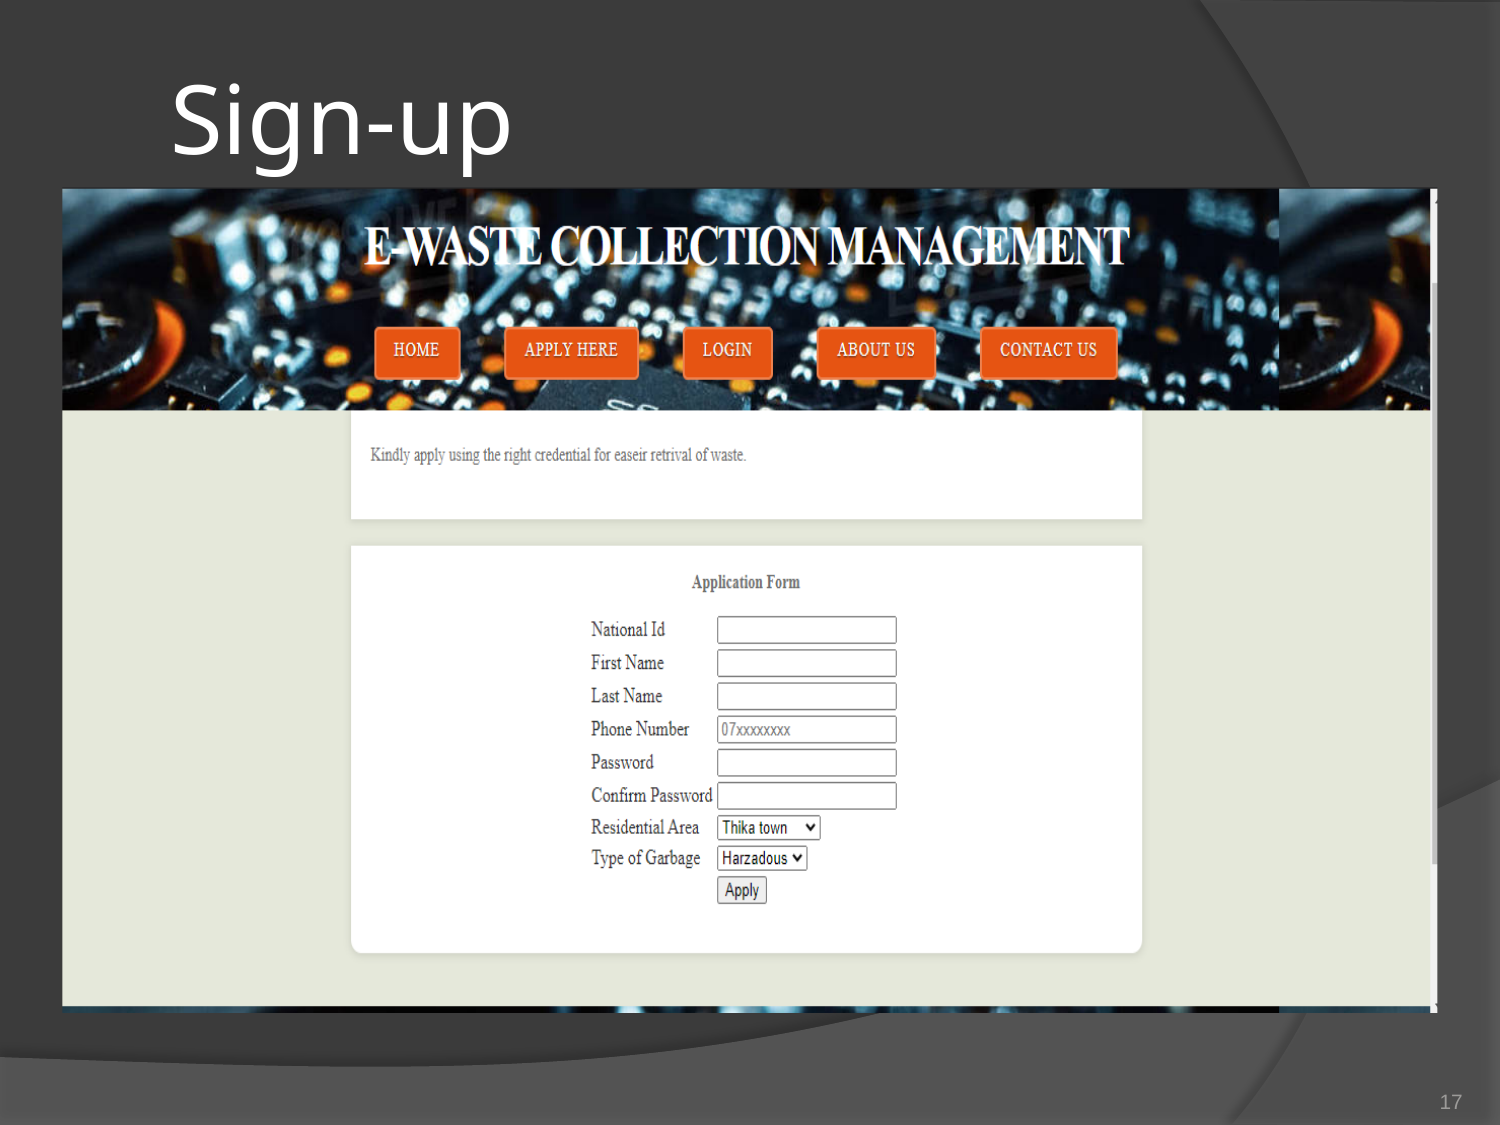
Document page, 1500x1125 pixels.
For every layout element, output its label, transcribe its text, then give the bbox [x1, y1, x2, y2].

title Sign-up [162, 50, 1388, 179]
picture [62, 187, 1438, 1013]
slide_number 17 [1337, 1053, 1463, 1114]
